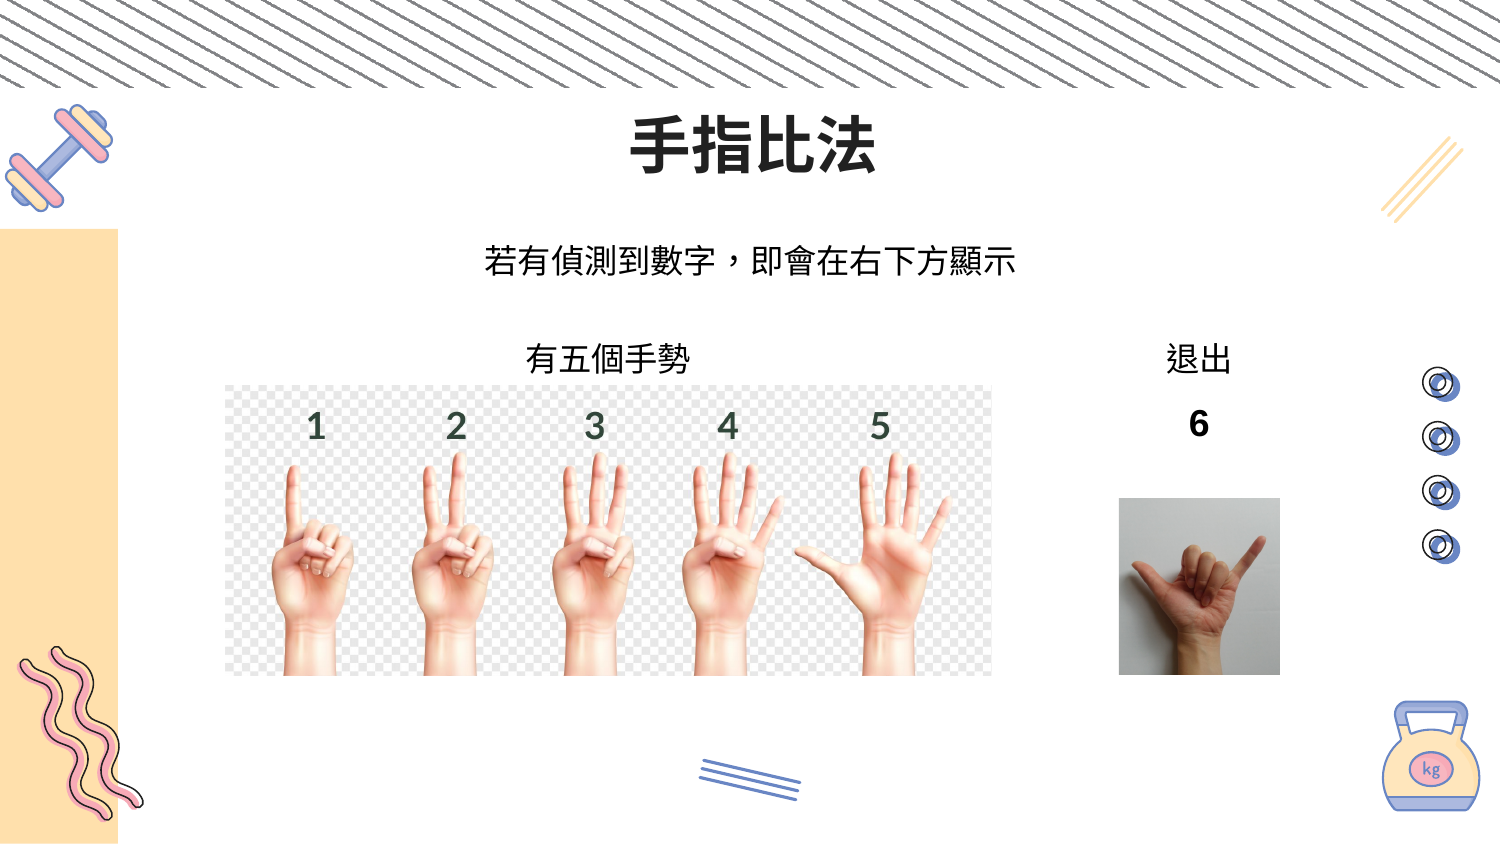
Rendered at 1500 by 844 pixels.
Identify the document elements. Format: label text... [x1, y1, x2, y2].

text_box 若有偵測到數字，即會在右下方顯示 [469, 232, 1037, 288]
picture [0, 0, 1500, 88]
title 手指比法 [121, 91, 1386, 186]
text_box 退出 [1151, 330, 1248, 385]
picture [1118, 498, 1281, 676]
text_box 有五個手勢 [510, 330, 707, 384]
text_box 6 [1174, 391, 1225, 452]
picture [224, 385, 992, 676]
